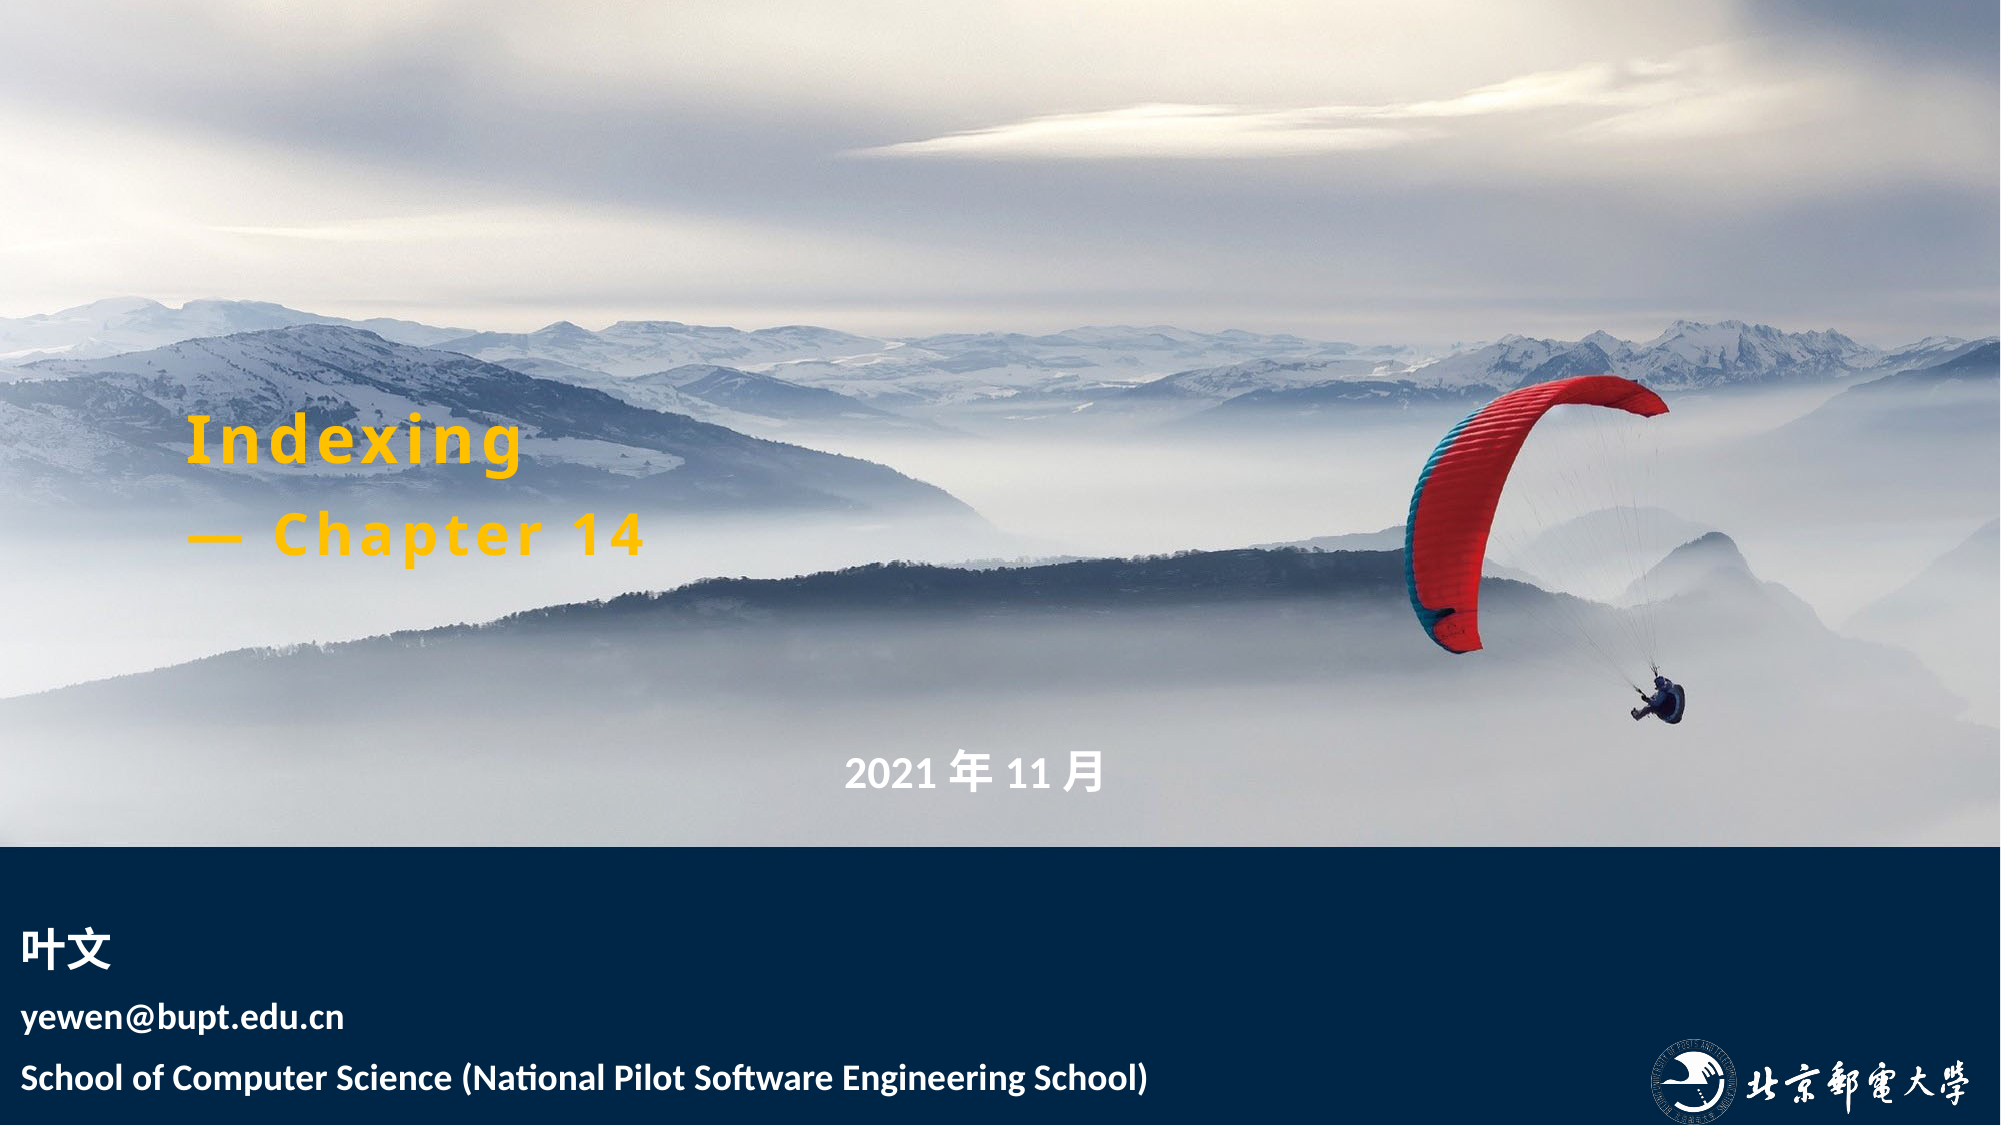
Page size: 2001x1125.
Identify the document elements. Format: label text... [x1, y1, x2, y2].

list 叶文 yewen@bupt.edu.cn School of Computer Science (National Pilot Software Engineering School) [20, 860, 1617, 1115]
list Indexing — Chapter 14 [171, 389, 1370, 632]
text_box 2021年11月 [829, 735, 1123, 806]
picture [0, 0, 2001, 1125]
